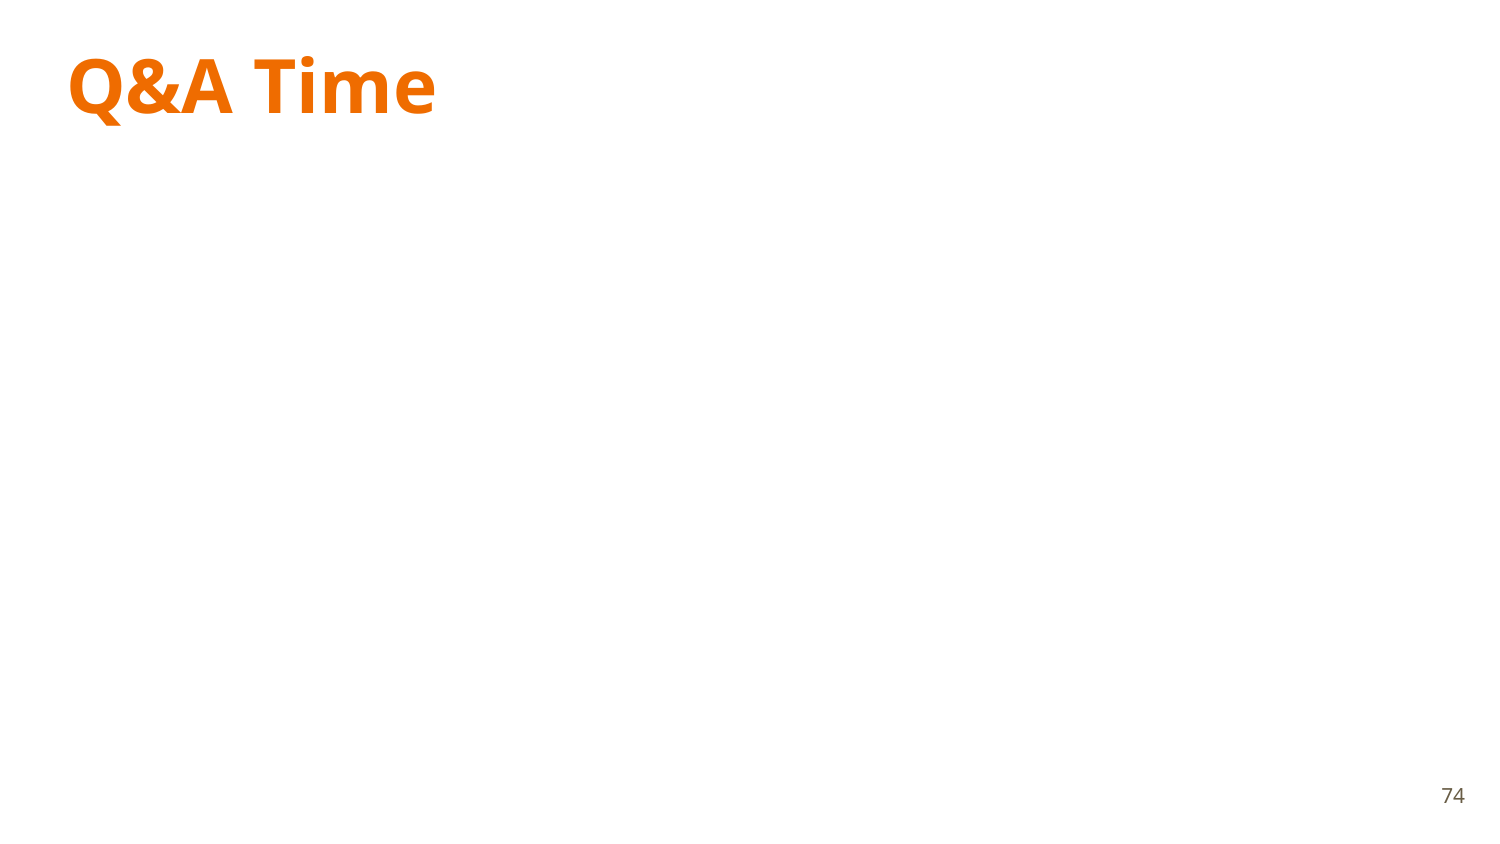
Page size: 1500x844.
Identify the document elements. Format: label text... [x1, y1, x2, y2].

slide_number 74 [1389, 764, 1480, 830]
title Q&A Time [51, 23, 457, 166]
